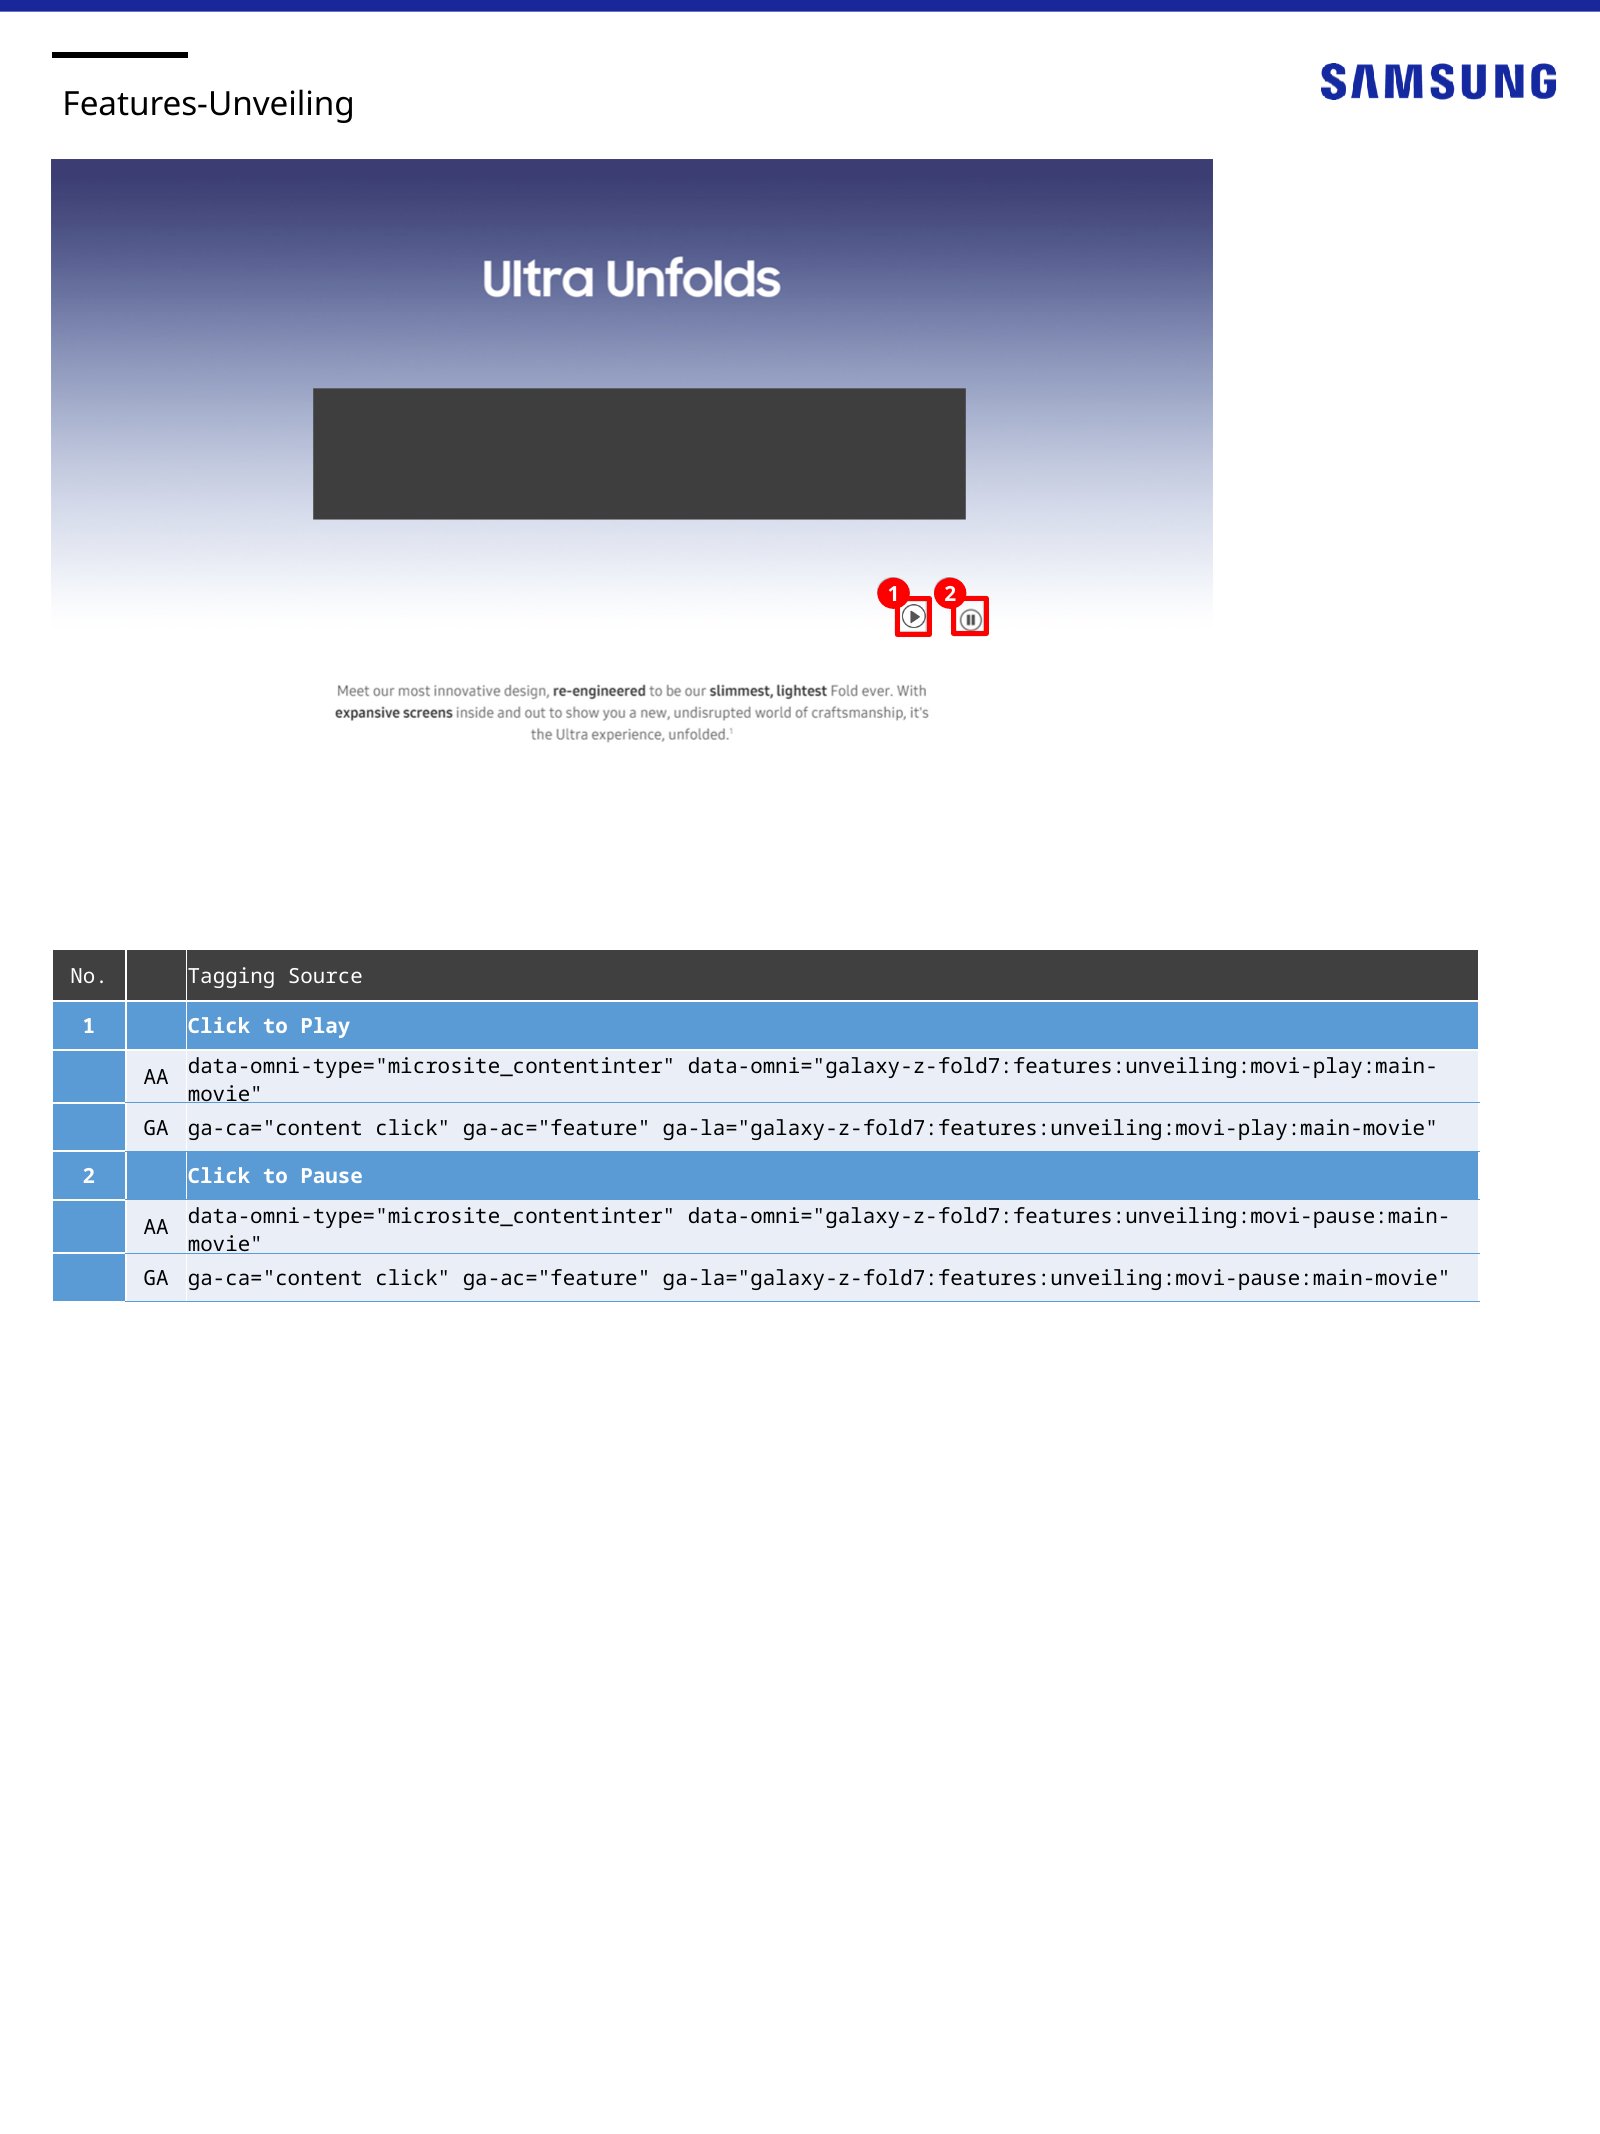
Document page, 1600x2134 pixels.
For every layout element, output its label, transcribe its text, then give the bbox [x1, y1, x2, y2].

table_header Tagging Source [187, 950, 1478, 1000]
table_cell GA [127, 1254, 186, 1301]
table_cell [53, 1051, 125, 1102]
table_cell [53, 1201, 125, 1252]
table_cell AA [127, 1051, 186, 1102]
table_cell data-omni-type="microsite_contentinter" data-omni="galaxy-z-fold7:features:unveiling:movi-play:main-movie" [187, 1051, 1478, 1102]
table_cell Click to Pause [187, 1152, 1478, 1199]
table_cell ga-ca="content click" ga-ac="feature" ga-la="galaxy-z-fold7:features:unveiling:movi-pause:main-movie" [187, 1254, 1478, 1301]
text_box Features-Unveiling [47, 67, 371, 138]
table_cell 1 [53, 1002, 125, 1049]
table_cell Click to Play [187, 1002, 1478, 1049]
table_cell ga-ca="content click" ga-ac="feature" ga-la="galaxy-z-fold7:features:unveiling:movi-play:main-movie" [187, 1103, 1478, 1151]
table_cell data-omni-type="microsite_contentinter" data-omni="galaxy-z-fold7:features:unveiling:movi-pause:main-movie" [187, 1200, 1478, 1253]
table_cell GA [127, 1103, 186, 1151]
table_cell [127, 1002, 186, 1049]
table_cell [53, 1254, 125, 1301]
table_cell 2 [53, 1152, 125, 1199]
picture [51, 159, 1213, 841]
table_cell [127, 1152, 186, 1199]
table_cell [53, 1104, 125, 1150]
picture [1321, 63, 1557, 100]
table_cell AA [127, 1200, 186, 1253]
table_header No. [53, 950, 125, 1000]
table_header [127, 950, 186, 1000]
